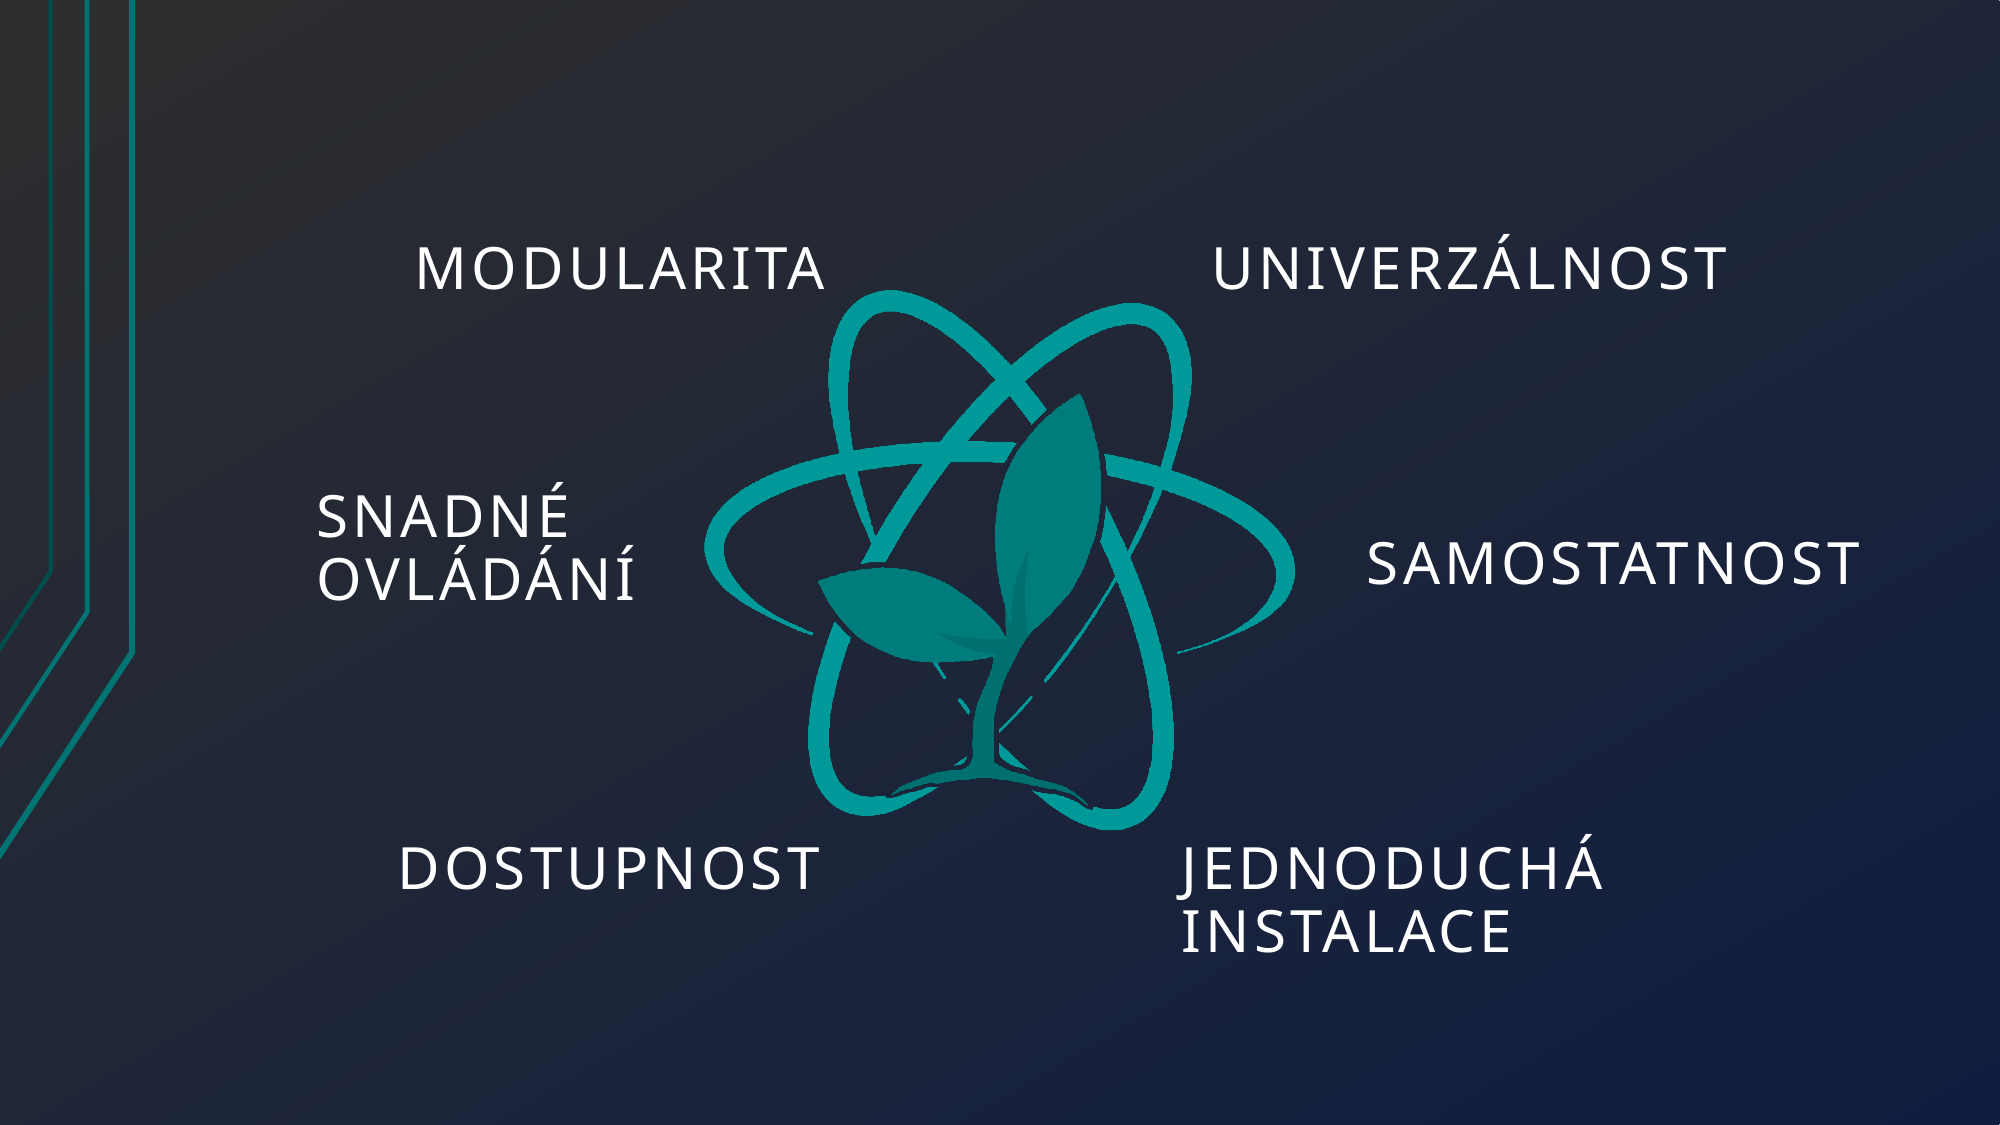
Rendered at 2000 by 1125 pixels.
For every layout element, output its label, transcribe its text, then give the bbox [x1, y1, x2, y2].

picture [704, 264, 1296, 856]
text_box Modularita [400, 231, 841, 380]
text_box DOSTUPNOST [382, 832, 835, 910]
text_box Jednoduchá INSTALACE [1167, 832, 1618, 1043]
text_box samostatnost [1352, 527, 1876, 675]
text_box SNADNÉ OVLÁDÁNÍ [301, 479, 651, 691]
text_box univerzálnost [1196, 231, 1743, 310]
